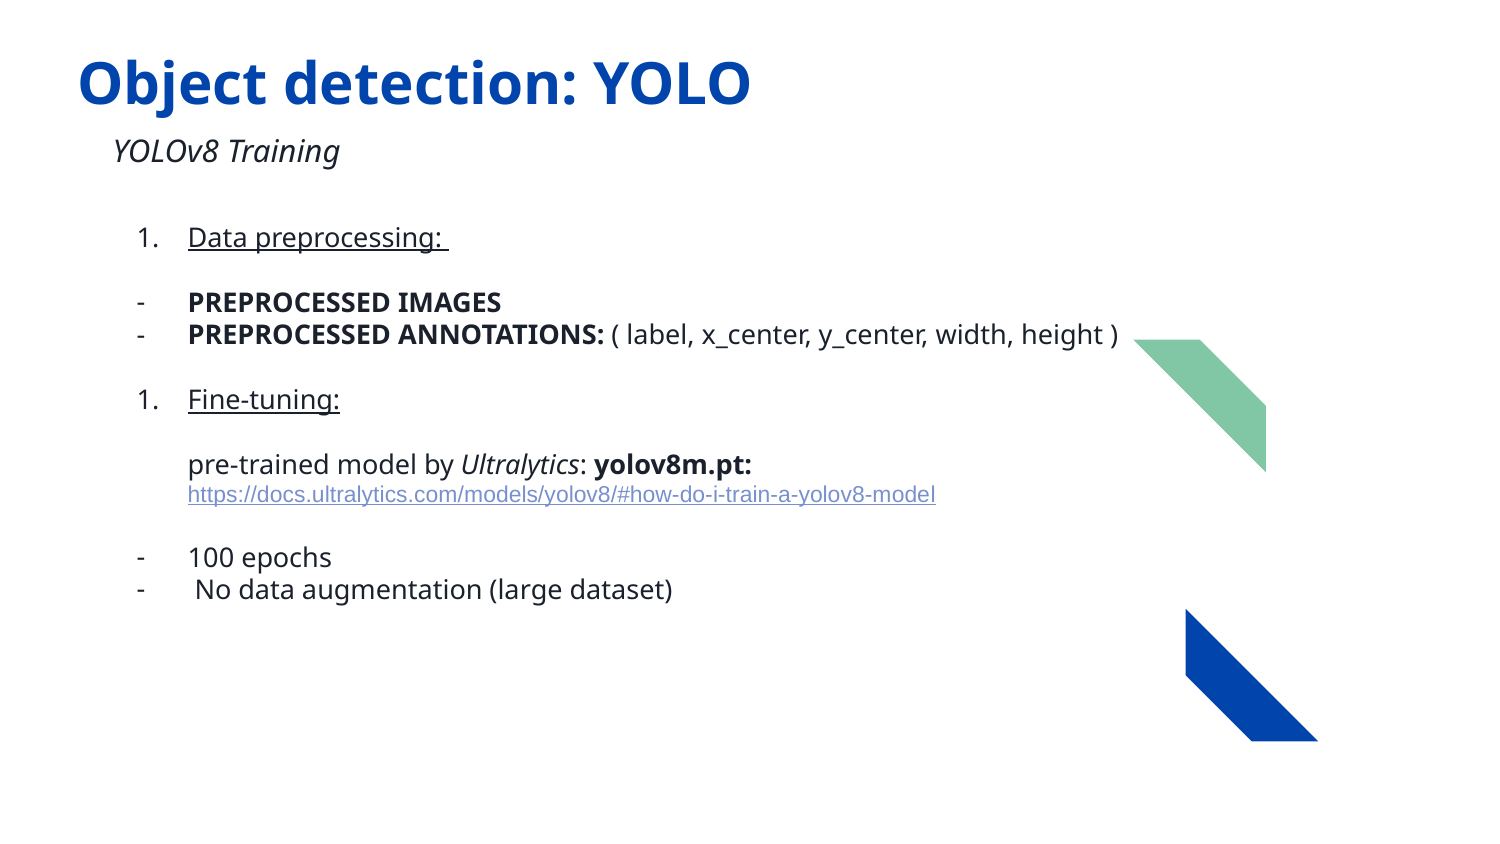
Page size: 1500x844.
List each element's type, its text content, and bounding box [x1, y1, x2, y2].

text_box YOLOv8 Training [97, 116, 533, 180]
title Object detection: YOLO [62, 25, 1157, 137]
text_box Data preprocessing: PREPROCESSED IMAGES PREPROCESSED ANNOTATIONS: ( label, x_center, y_center, width, height ) Fine-tuning: pre-trained model by Ultralytics: yolov8m.pt: https://docs.ultralytics.com/models/yolov8/#how-do-i-train-a-yolov8-model 100 epochs No data augmentation (large dataset) [97, 205, 1380, 730]
